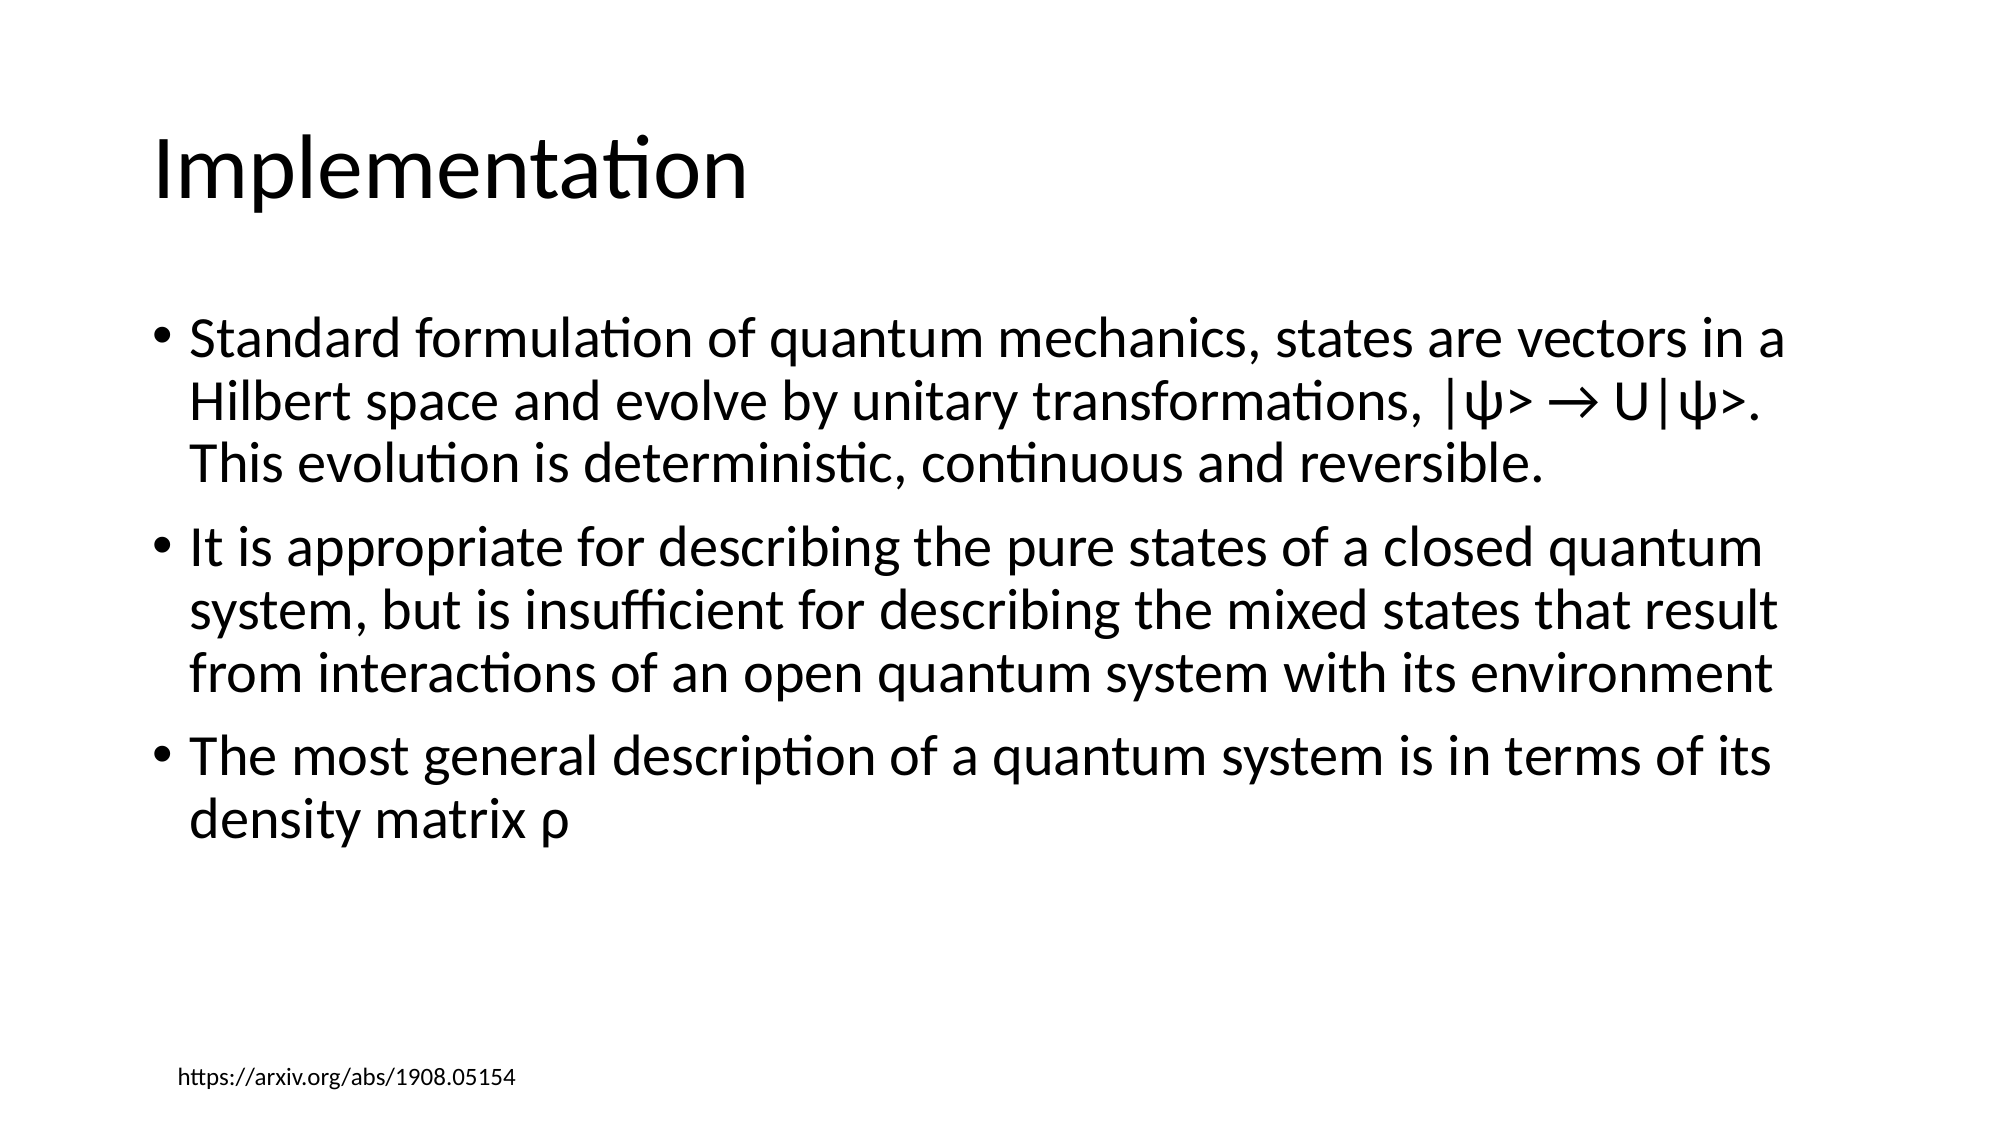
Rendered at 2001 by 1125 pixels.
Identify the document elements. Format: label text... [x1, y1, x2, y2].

title Implementation [137, 59, 1863, 278]
list Standard formulation of quantum mechanics, states are vectors in a Hilbert space and evolve by unitary transformations, |ψ> → U|ψ>. This evolution is deterministic, continuous and reversible. It is appropriate for describing the pure states of a closed quantum system, but is insufficient for describing the mixed states that result from interactions of an open quantum system with its environment The most general description of a quantum system is in terms of its density matrix ρ [137, 299, 1863, 1014]
text_box https://arxiv.org/abs/1908.05154 [162, 1053, 1905, 1099]
